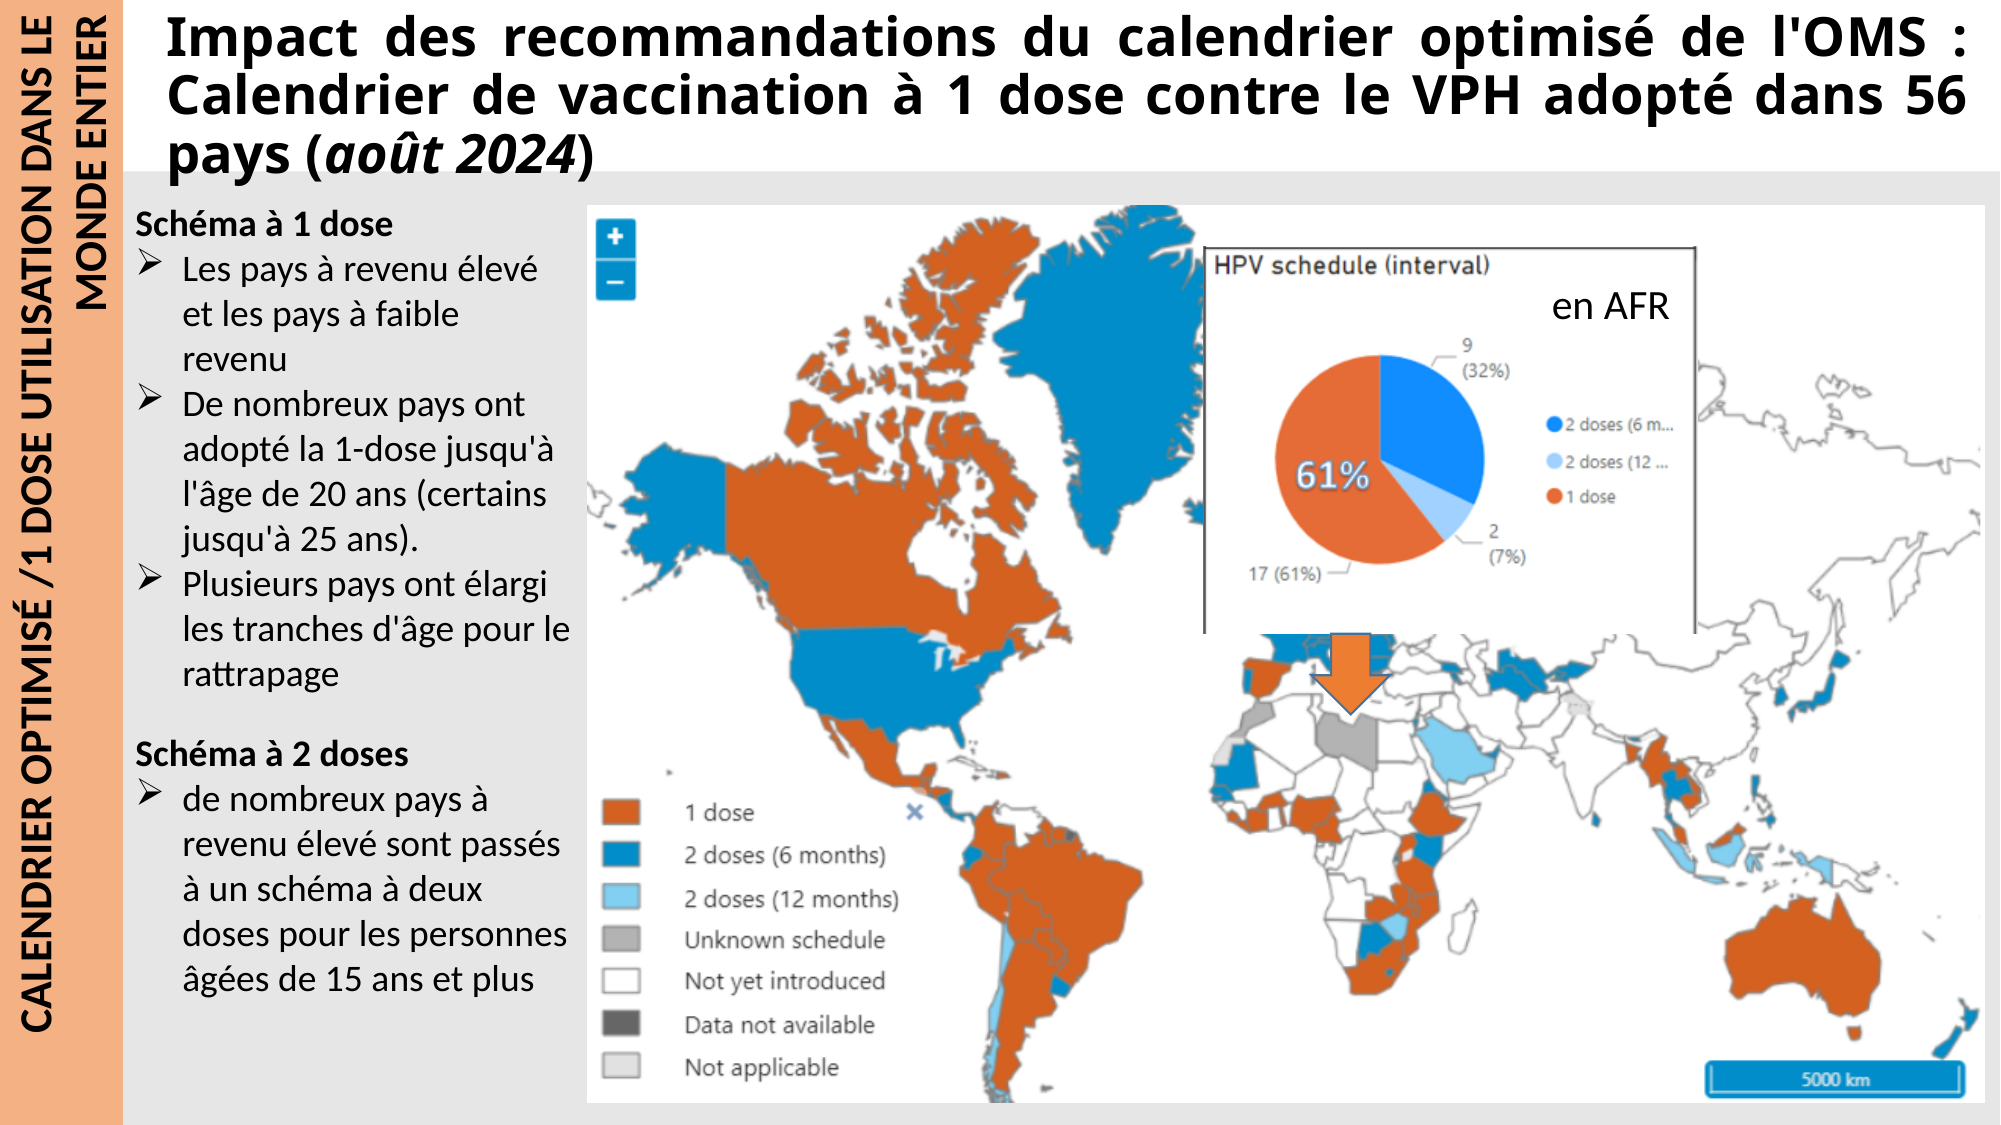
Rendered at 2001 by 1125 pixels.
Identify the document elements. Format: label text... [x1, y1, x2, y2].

text_box Schéma à 1 dose Les pays à revenu élevé et les pays à faible revenu De nombreux pays ont adopté la 1-dose jusqu'à l'âge de 20 ans (certains jusqu'à 25 ans). Plusieurs pays ont élargi les tranches d'âge pour le rattrapage Schéma à 2 doses de nombreux pays à revenu élevé sont passés à un schéma à deux doses pour les personnes âgées de 15 ans et plus [123, 191, 588, 1007]
picture [587, 205, 1985, 1103]
picture [1192, 296, 1203, 356]
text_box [1203, 246, 1698, 715]
text_box [123, 170, 2000, 1125]
title Impact des recommandations du calendrier optimisé de l'OMS : Calendrier de vaccination à 1 dose contre le VPH adopté dans 56 pays (août 2024) [151, 26, 1985, 169]
text_box CALENDRIER OPTIMISÉ /1 DOSE UTILISATION DANS LE MONDE ENTIER [0, 0, 123, 1125]
